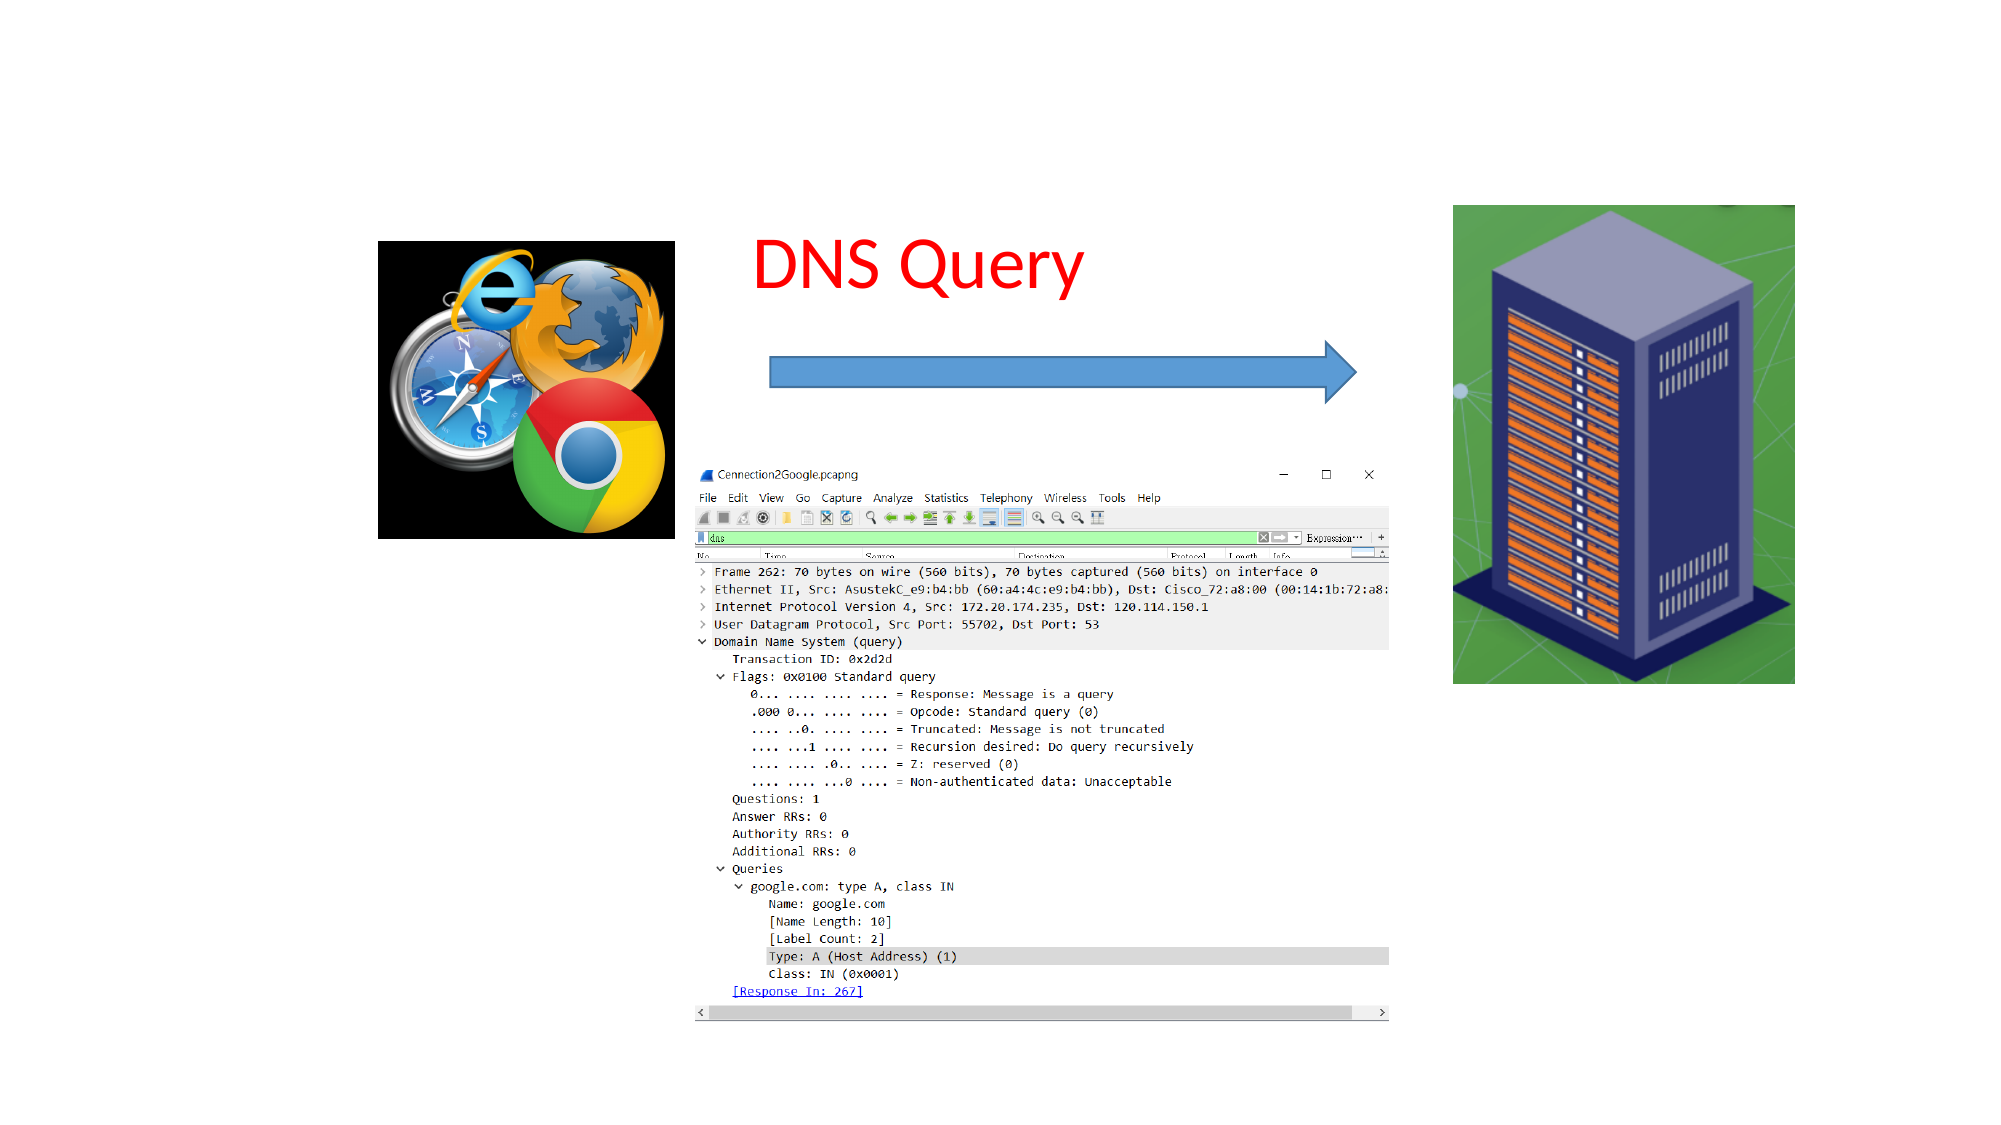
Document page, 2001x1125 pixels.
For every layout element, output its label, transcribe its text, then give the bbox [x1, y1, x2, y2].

text_box DNS Query [737, 205, 1453, 311]
picture [378, 241, 675, 539]
picture [1453, 205, 1795, 684]
text_box [769, 339, 1358, 405]
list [694, 470, 1389, 1022]
